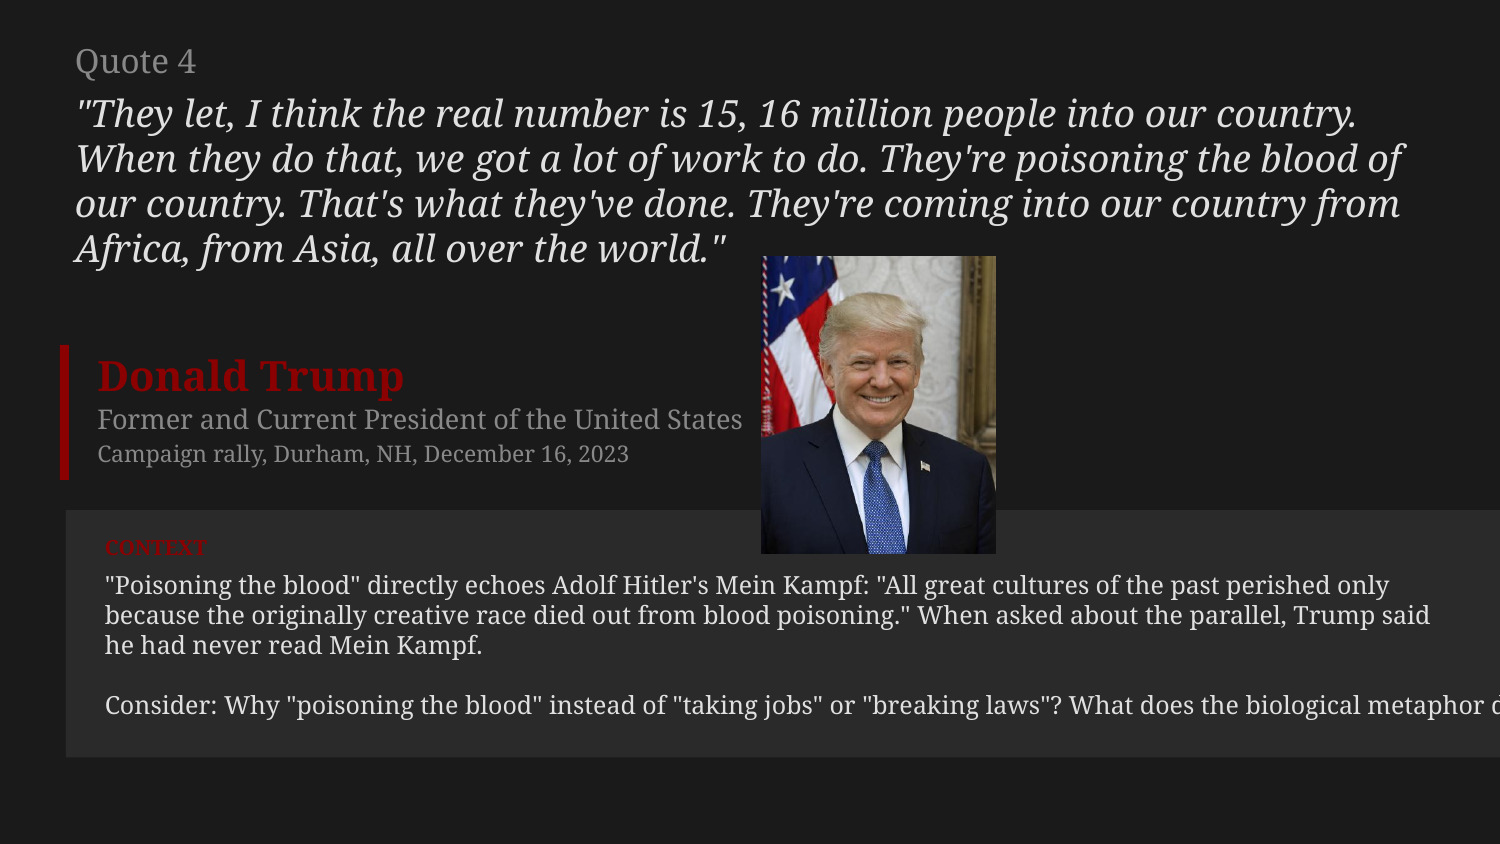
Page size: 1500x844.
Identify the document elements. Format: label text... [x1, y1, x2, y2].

text_box "They let, I think the real number is 15, 16 million people into our country. When they do that, we got a lot of work to do. They're poisoning the blood of our country. That's what they've done. They're coming into our country from Africa, from Asia, all over the world." [59, 82, 1440, 323]
text_box [59, 344, 69, 480]
text_box CONTEXT [89, 524, 390, 562]
text_box Quote 4 [59, 29, 360, 82]
text_box "Poisoning the blood" directly echoes Adolf Hitler's Mein Kampf: "All great cultures of the past perished only because the originally creative race died out from blood poisoning." When asked about the parallel, Trump said he had never read Mein Kampf. Consider: Why "poisoning the blood" instead of "taking jobs" or "breaking laws"? What does the biological metaphor do? [89, 562, 1500, 743]
text_box Former and Current President of the United States [82, 397, 761, 431]
text_box Donald Trump [82, 344, 761, 397]
text_box Campaign rally, Durham, NH, December 16, 2023 [82, 431, 761, 474]
text_box [65, 510, 1500, 758]
picture [761, 256, 996, 554]
